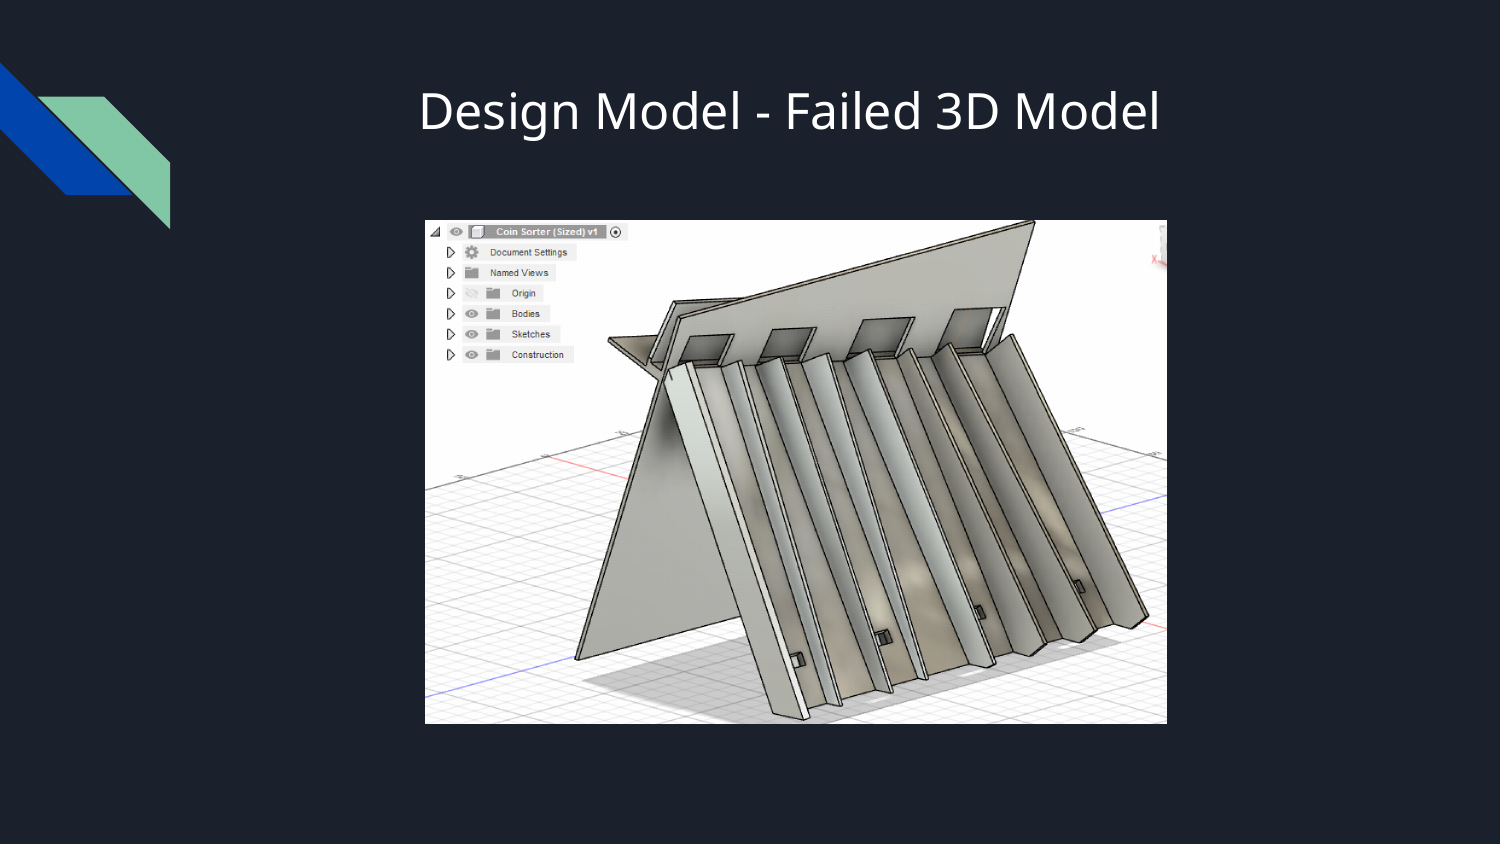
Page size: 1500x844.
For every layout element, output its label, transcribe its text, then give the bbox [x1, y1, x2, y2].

title Design Model - Failed 3D Model [212, 64, 1368, 215]
picture [425, 219, 1167, 724]
